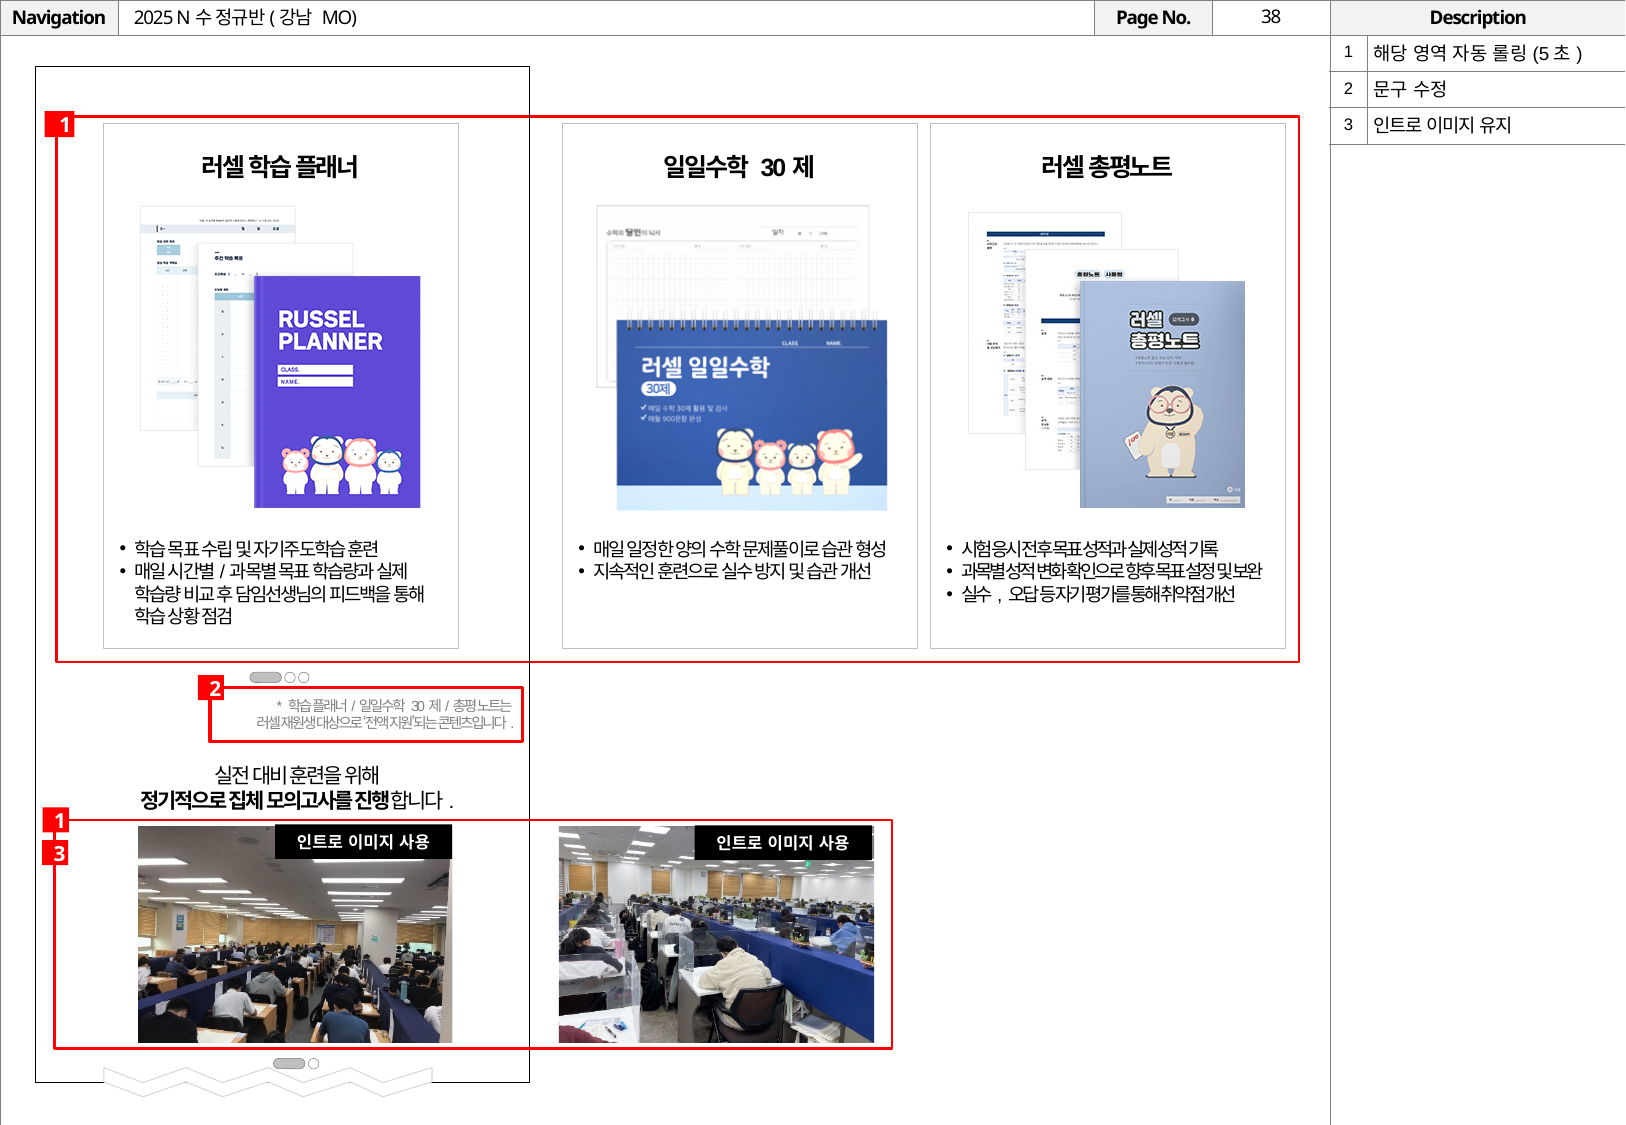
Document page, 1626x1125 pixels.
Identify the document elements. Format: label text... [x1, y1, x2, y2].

title 2025 N수 정규반(강남 MO) [118, 0, 1097, 35]
text_box 2 [196, 673, 226, 702]
picture [137, 825, 453, 1043]
text_box 1 [41, 805, 71, 834]
text_box [308, 1058, 319, 1070]
picture [591, 205, 888, 511]
table_cell 인트로 이미지 유지 [1368, 108, 1625, 144]
text_box 인트로 이미지 사용 [273, 822, 454, 826]
text_box [52, 818, 894, 1051]
table_cell 2 [1329, 72, 1367, 107]
text_box 3 [40, 838, 70, 867]
text_box [284, 672, 296, 683]
table_header 1 [1329, 36, 1367, 71]
text_box [530, 114, 1301, 664]
text_box [273, 1058, 306, 1069]
text_box [298, 672, 310, 683]
text_box [249, 672, 282, 683]
table_cell 문구 수정 [1368, 72, 1625, 107]
table_header 해당 영역 자동 롤링(5초) [1368, 36, 1625, 71]
text_box [35, 66, 530, 1083]
picture [138, 205, 421, 511]
text_box [101, 1065, 435, 1099]
table_cell 3 [1329, 108, 1367, 144]
text_box * 학습 플래너/일일수학 30제/총평 노트는 러셀 재원생 대상으로 ‘전액 지원’되는 콘텐츠입니다. [216, 689, 530, 740]
text_box 실전 대비 훈련을 위해 정기적으로 집체 모의고사를 진행합니다. [54, 755, 541, 818]
picture [967, 211, 1246, 509]
text_box [210, 702, 523, 742]
picture [558, 825, 875, 1043]
